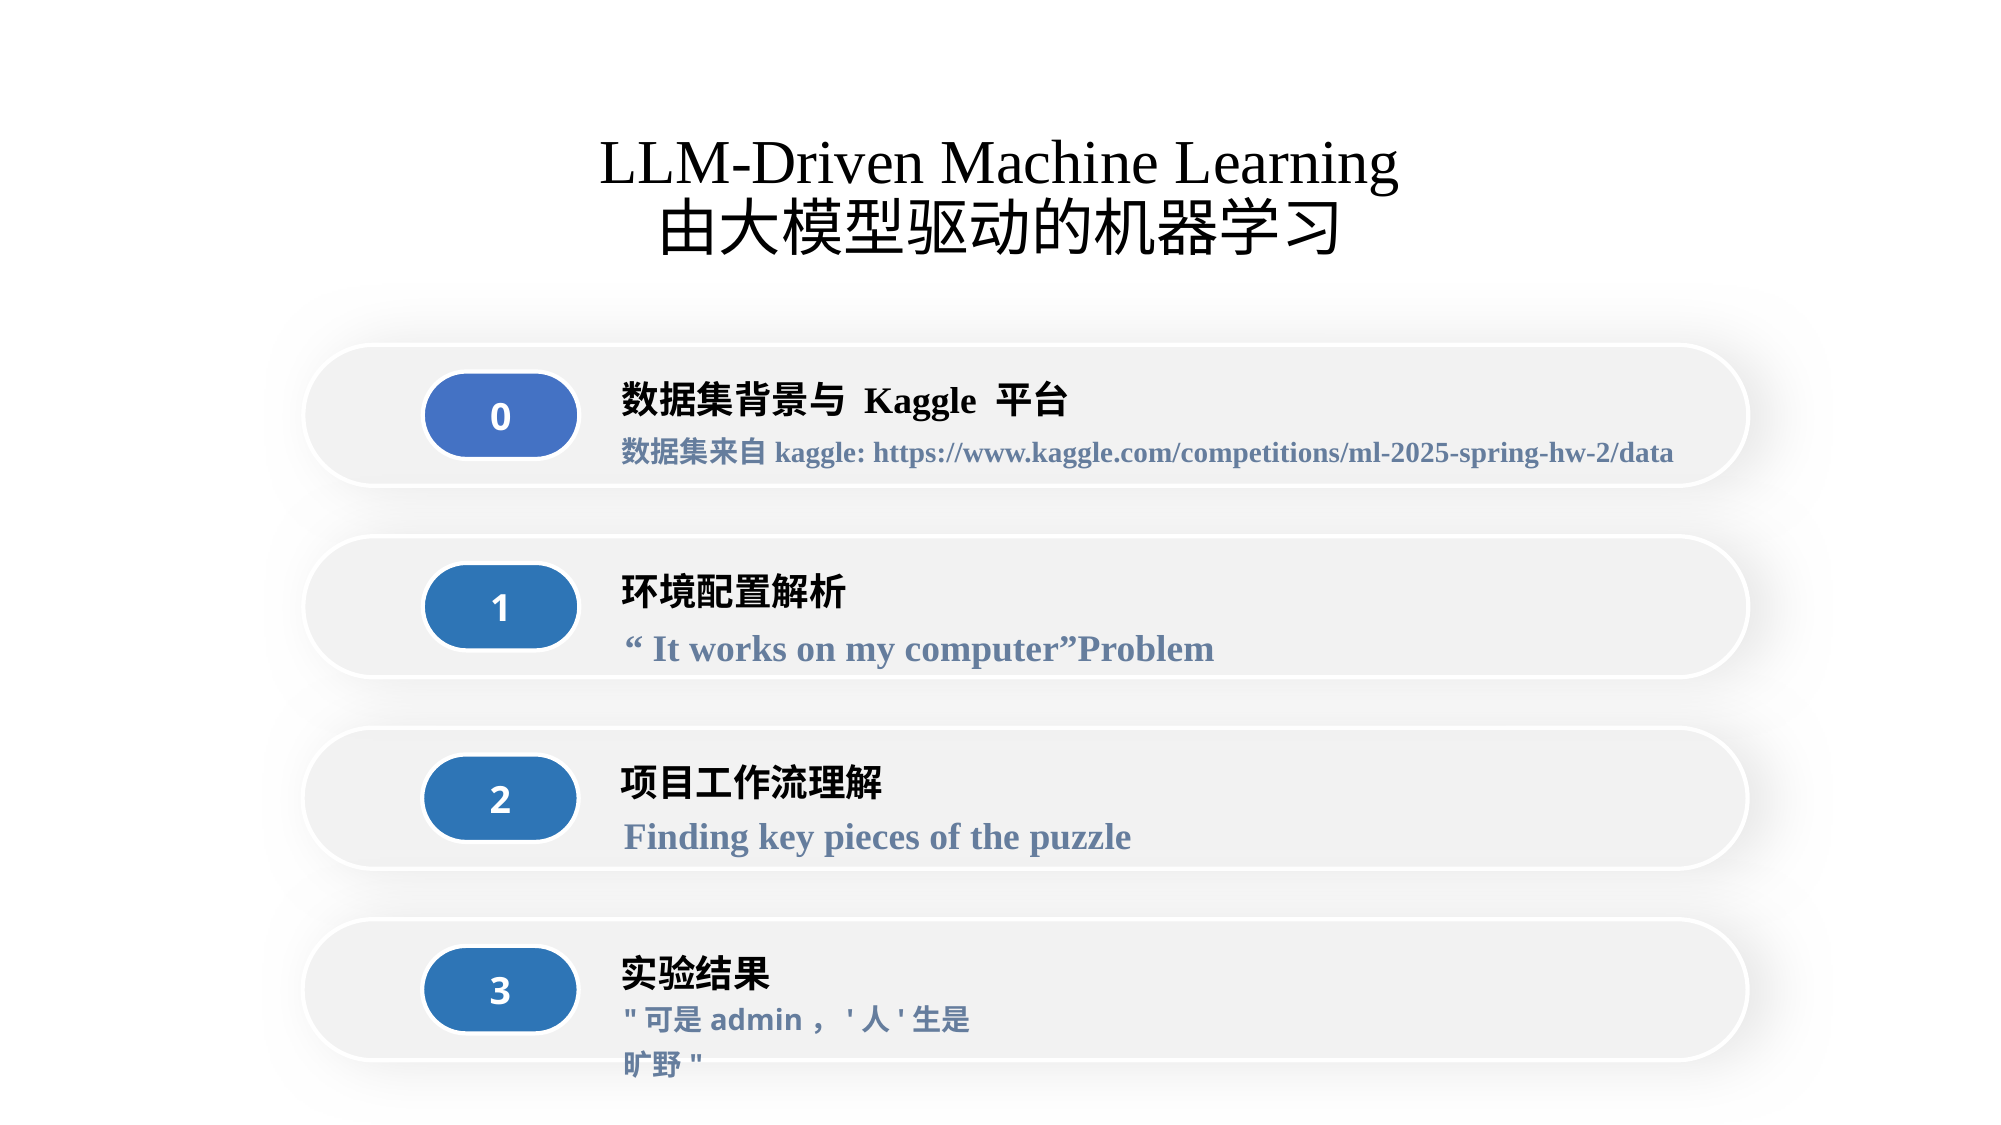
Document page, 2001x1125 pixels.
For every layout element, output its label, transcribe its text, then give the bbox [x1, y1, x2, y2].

title LLM-Driven Machine Learning 由大模型驱动的机器学习 [249, 120, 1750, 272]
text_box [303, 536, 1751, 678]
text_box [303, 344, 1751, 486]
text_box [302, 727, 1750, 869]
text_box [302, 919, 1750, 1061]
